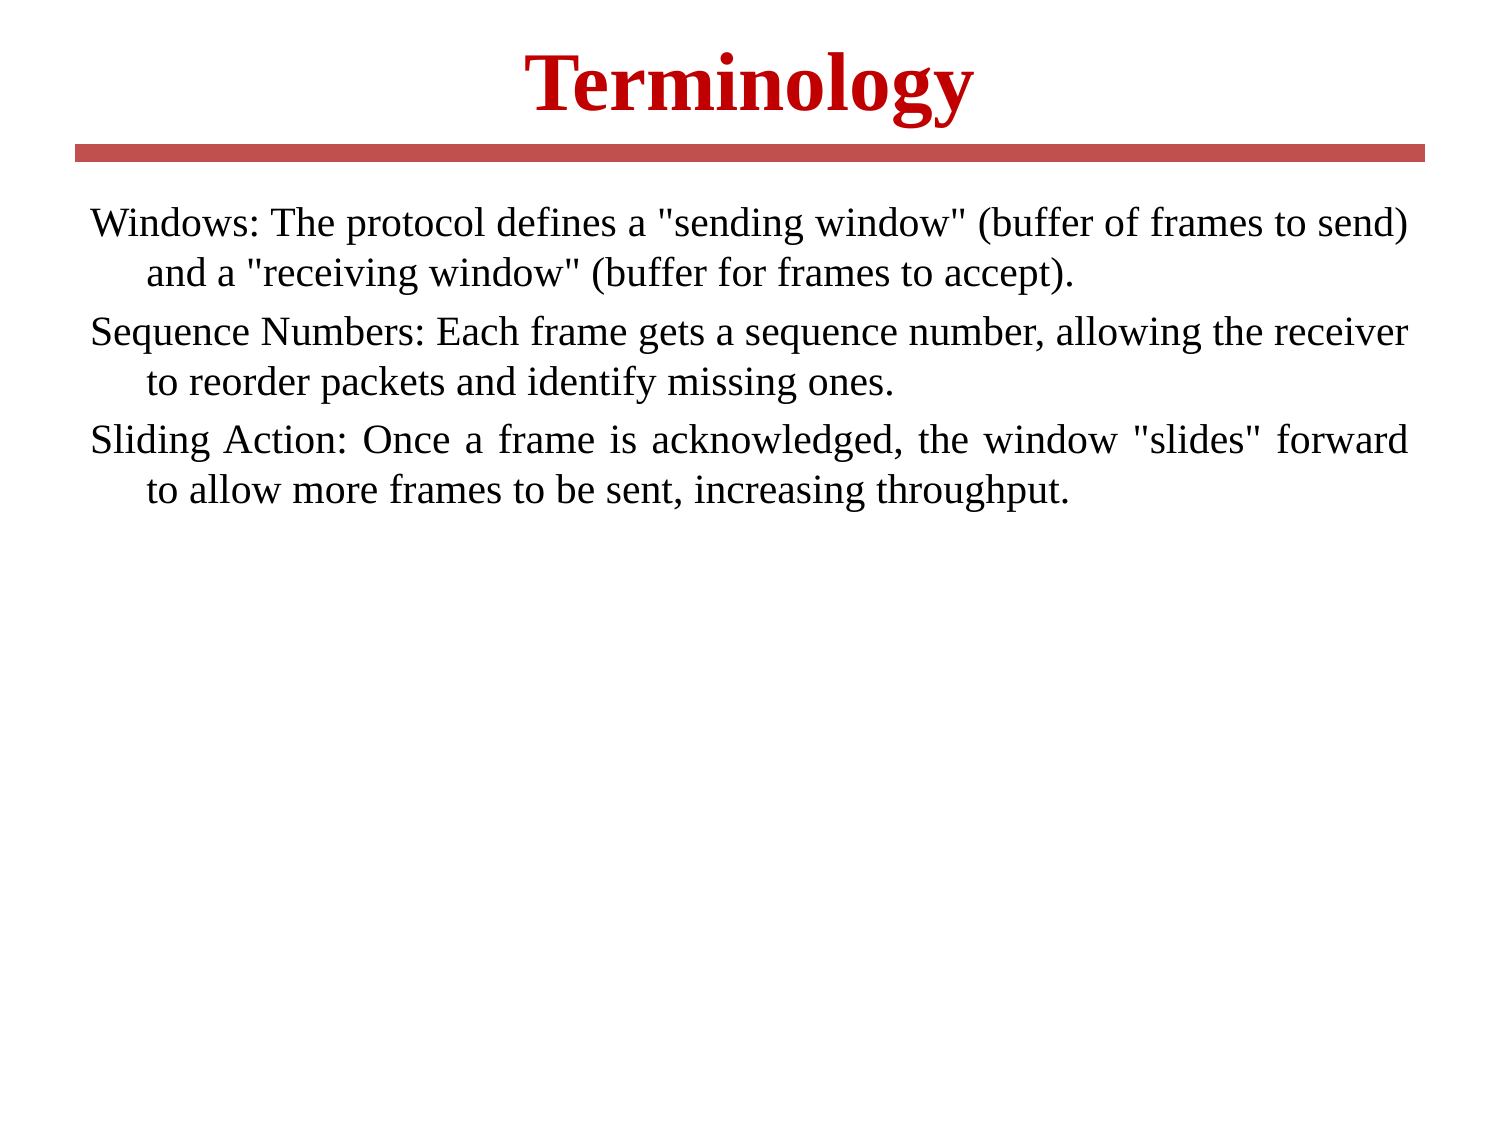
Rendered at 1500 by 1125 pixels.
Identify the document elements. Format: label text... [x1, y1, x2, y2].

list Windows: The protocol defines a "sending window" (buffer of frames to send) and a "receiving window" (buffer for frames to accept). Sequence Numbers: Each frame gets a sequence number, allowing the receiver to reorder packets and identify missing ones. Sliding Action: Once a frame is acknowledged, the window "slides" forward to allow more frames to be sent, increasing throughput. [75, 187, 1425, 1005]
title Terminology [75, 3, 1425, 150]
